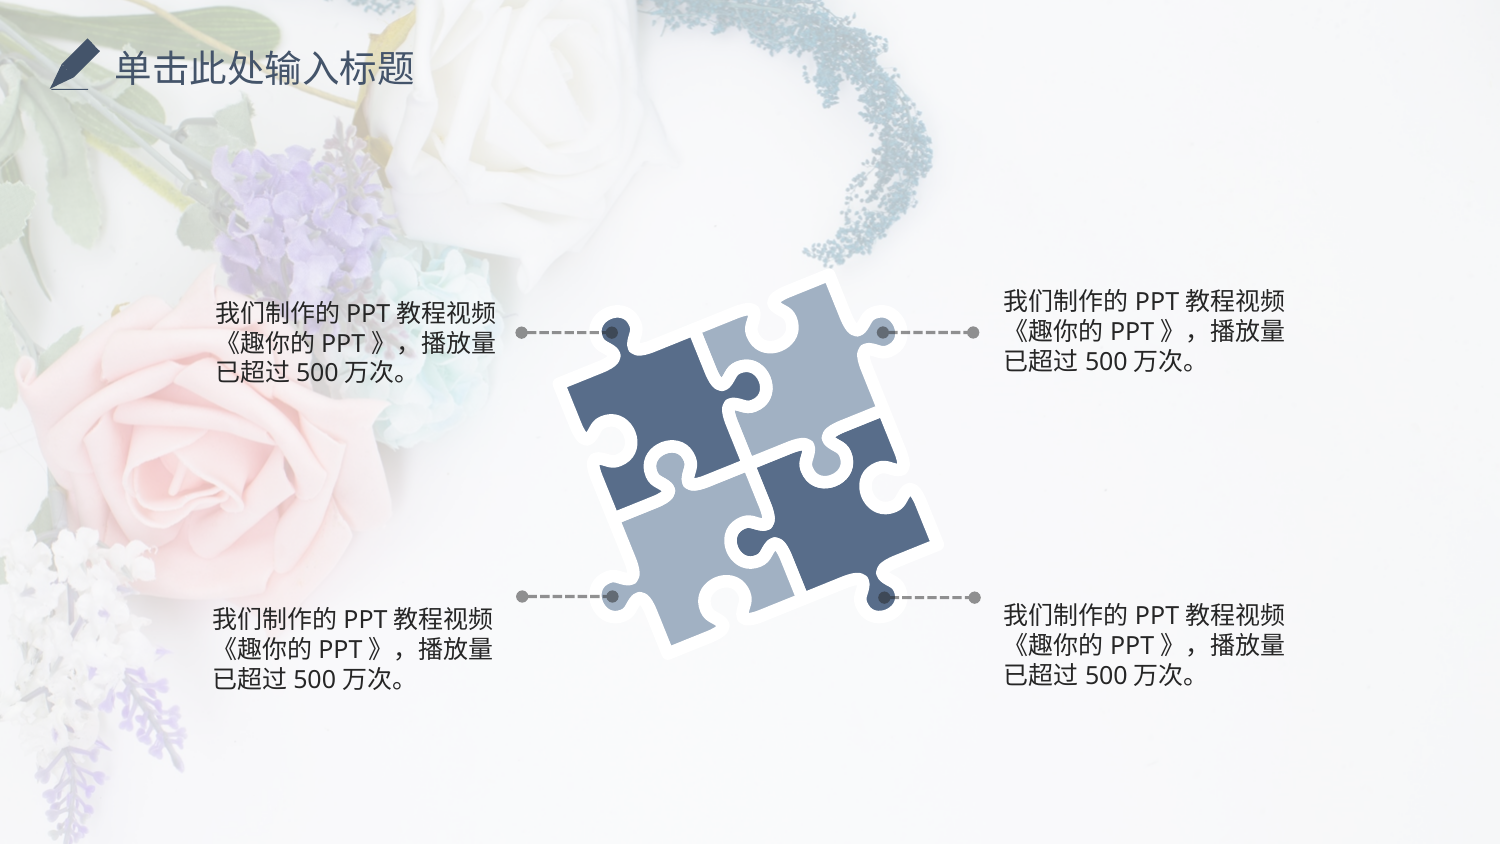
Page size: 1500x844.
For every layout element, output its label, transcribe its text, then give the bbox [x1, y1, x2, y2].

text_box [49, 38, 99, 90]
text_box [0, 0, 1500, 844]
text_box 单击此处输入标题 [99, 33, 620, 98]
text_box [197, 266, 1303, 703]
